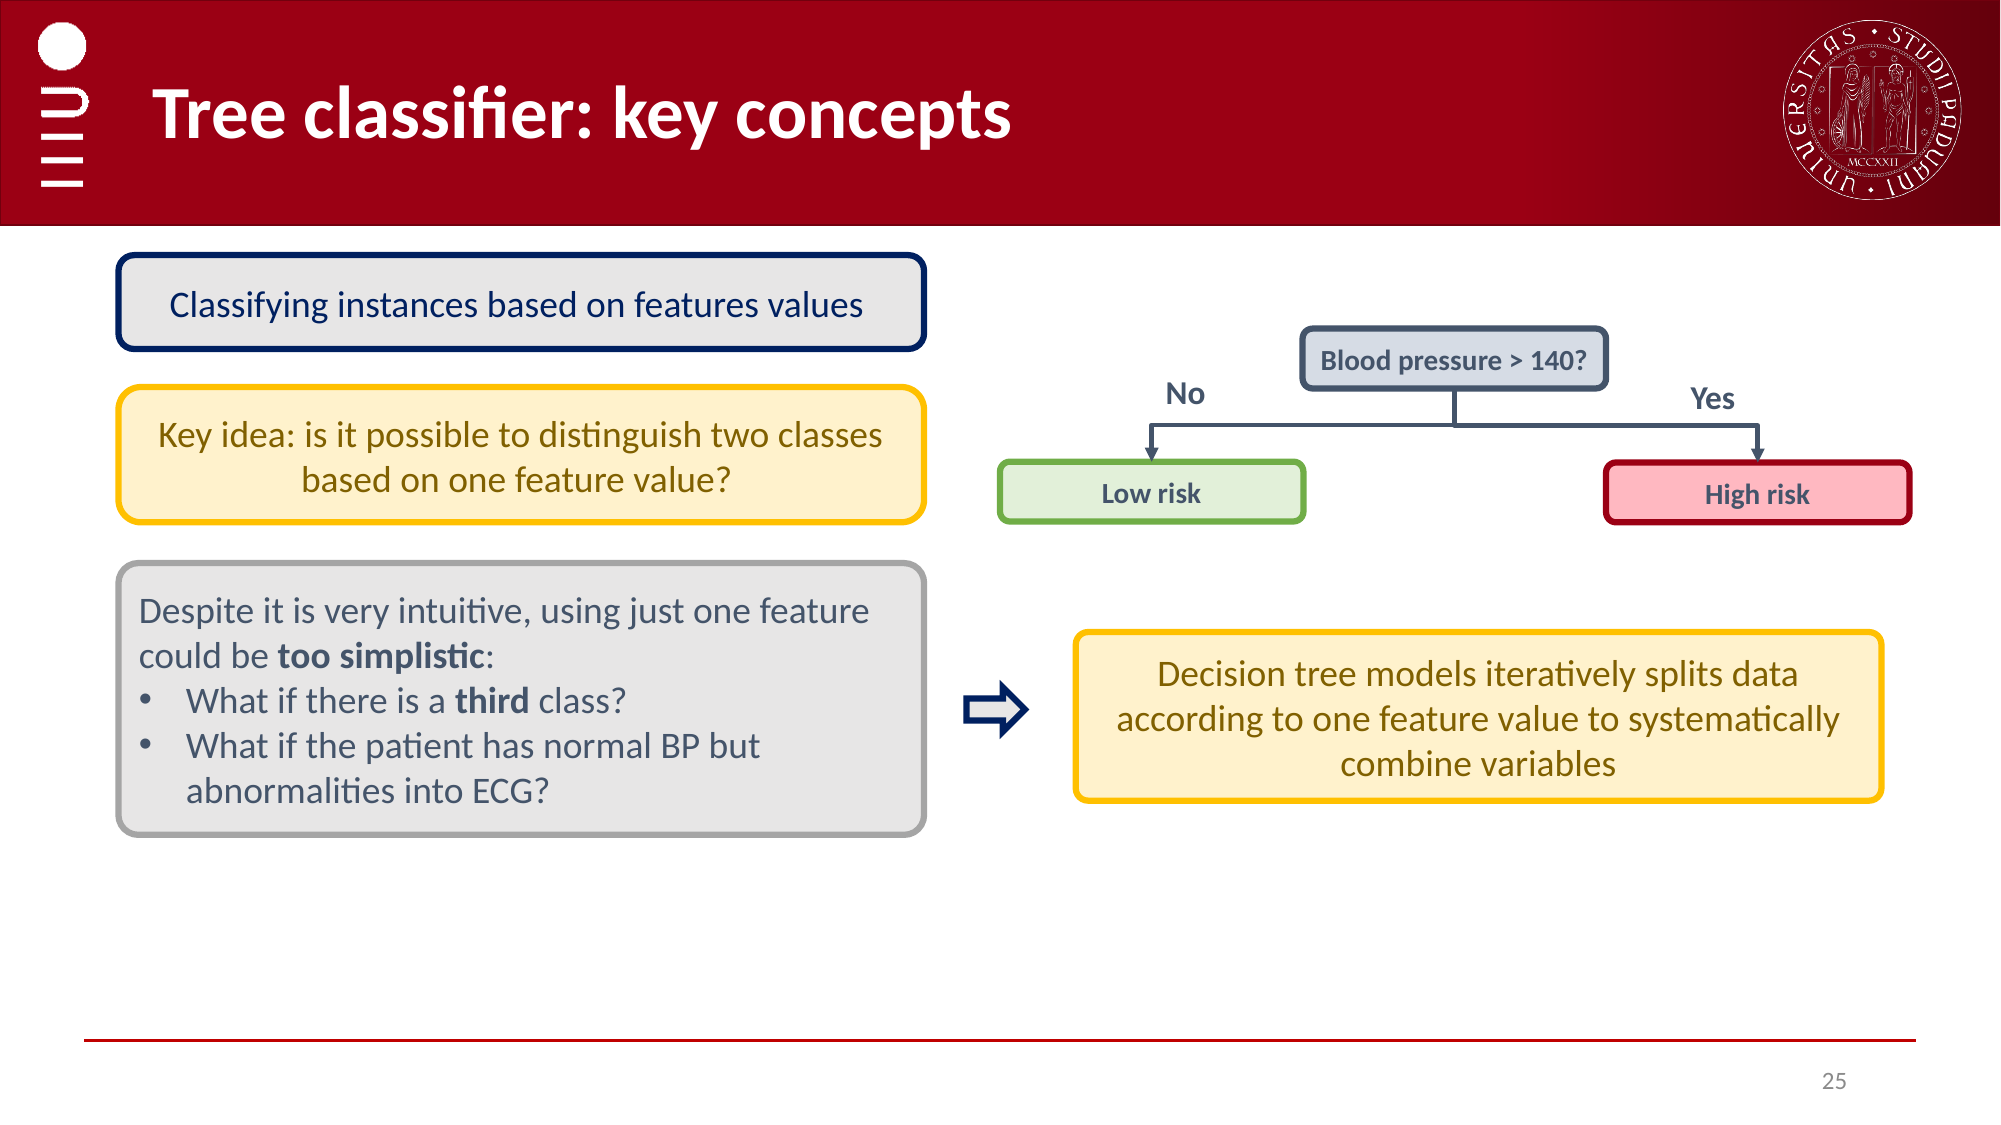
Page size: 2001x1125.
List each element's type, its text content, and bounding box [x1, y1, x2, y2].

title Tree classifier: key concepts [137, 34, 1763, 194]
slide_number 25 [1412, 1049, 1863, 1110]
text_box Classifying instances based on features values [117, 254, 926, 351]
picture [1783, 20, 1963, 200]
text_box Key idea: is it possible to distinguish two classes based on one feature value? [117, 385, 926, 524]
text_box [999, 328, 1910, 523]
text_box Despite it is very intuitive, using just one feature could be too simplistic: What if there is a third class? What if the patient has normal BP but abnormalities into ECG? [117, 561, 926, 836]
text_box [965, 684, 1027, 735]
text_box Decision tree models iteratively splits data according to one feature value to systematically combine variables [1074, 630, 1883, 802]
